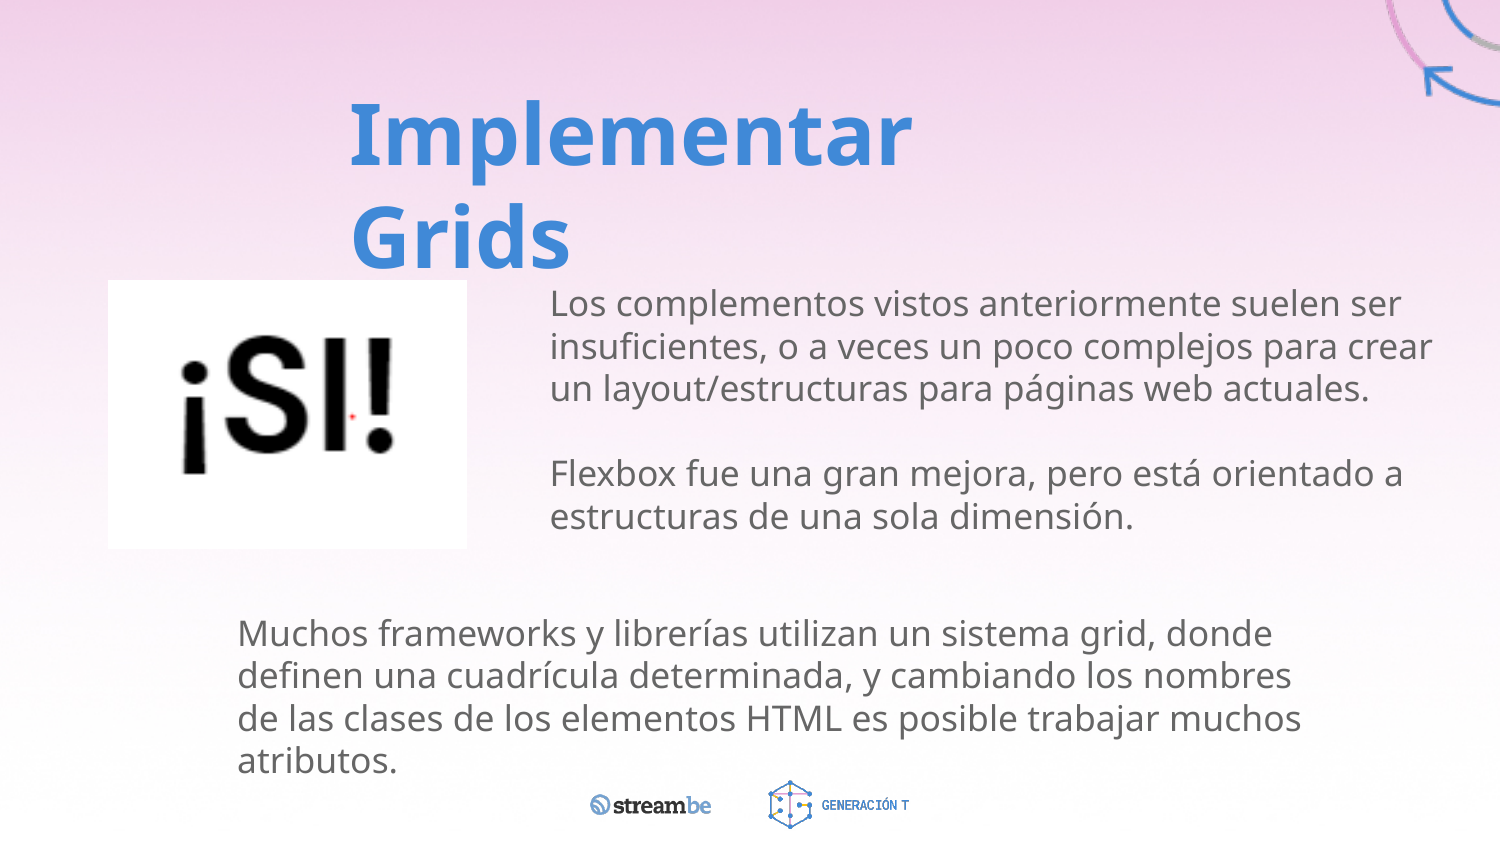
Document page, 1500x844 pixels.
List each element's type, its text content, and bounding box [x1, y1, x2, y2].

picture [0, 0, 1500, 844]
text_box Implementar Grids [334, 72, 1100, 192]
text_box Muchos frameworks y librerías utilizan un sistema grid, donde definen una cuadrícula determinada, y cambiando los nombres de las clases de los elementos HTML es posible trabajar muchos atributos. [222, 603, 1331, 748]
text_box Los complementos vistos anteriormente suelen ser insuficientes, o a veces un poco complejos para crear un layout/estructuras para páginas web actuales. Flexbox fue una gran mejora, pero está orientado a estructuras de una sola dimensión. [534, 273, 1482, 617]
